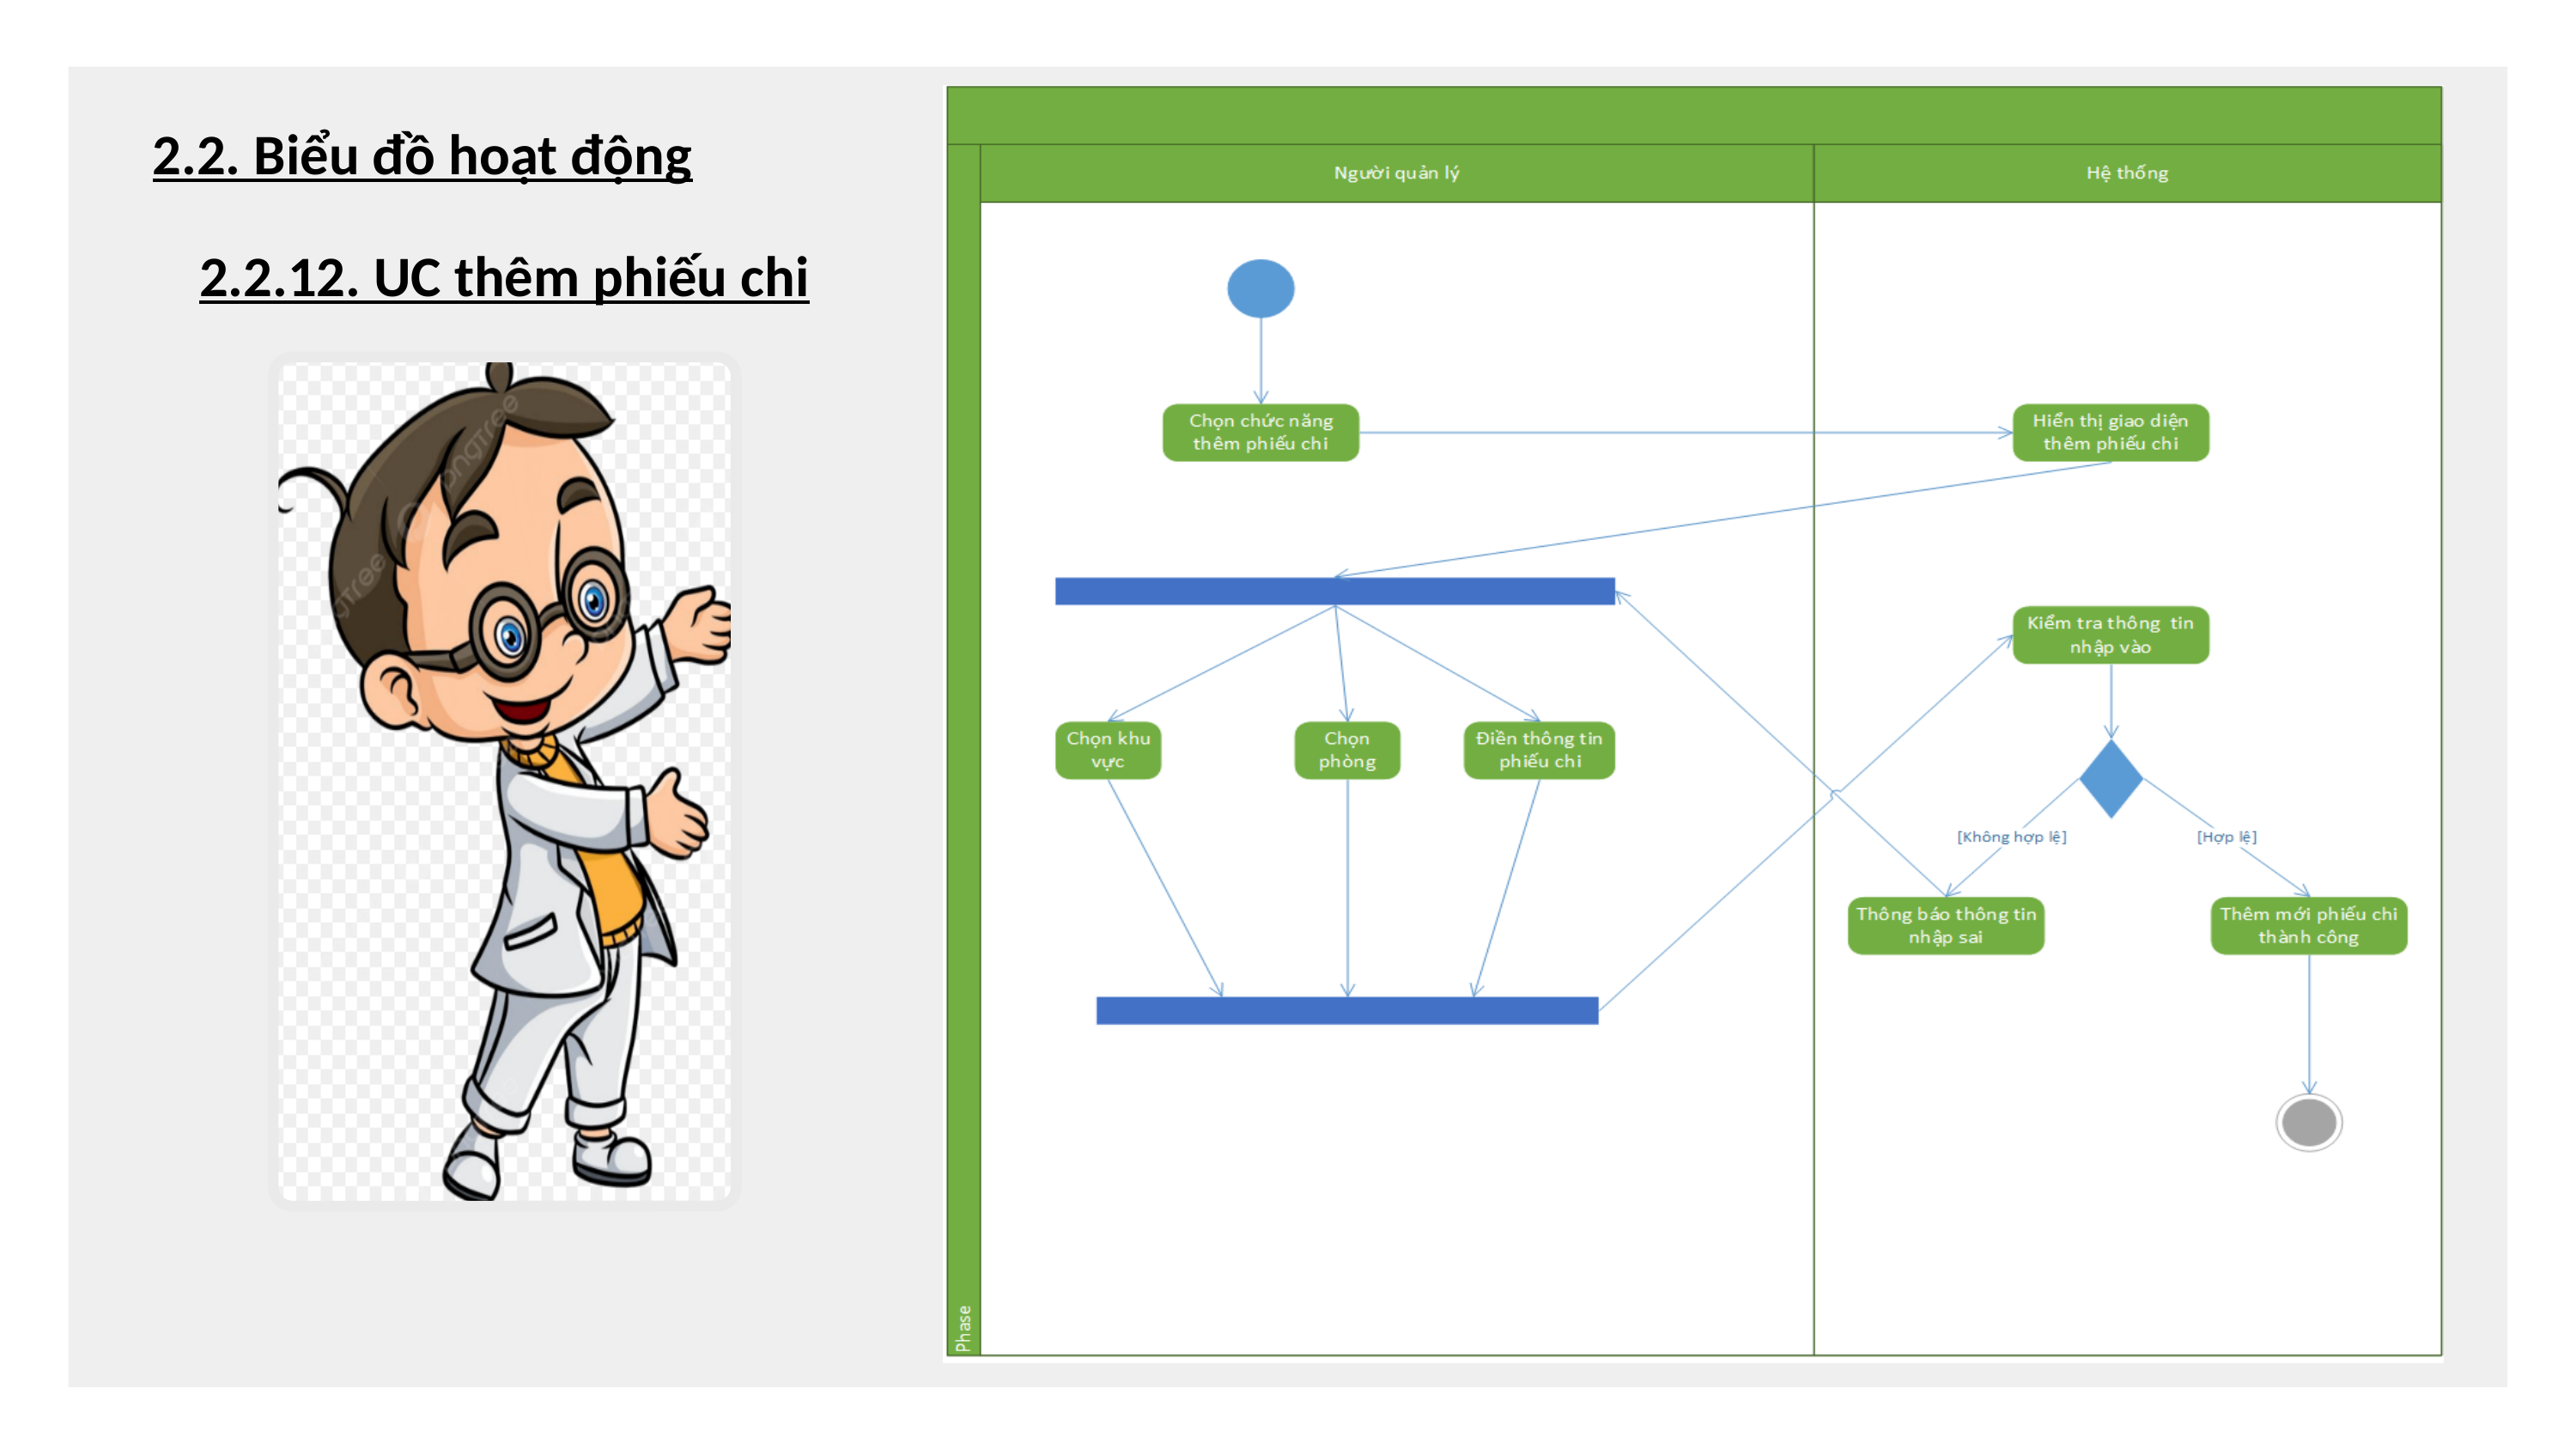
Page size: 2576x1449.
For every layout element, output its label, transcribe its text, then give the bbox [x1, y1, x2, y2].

text_box 2.2.12. UC thêm phiếu chi [0, 208, 939, 309]
picture [943, 85, 2445, 1363]
text_box 2.2. Biểu đồ hoạt động [0, 85, 942, 186]
picture [272, 356, 737, 1207]
text_box [68, 66, 2508, 1387]
